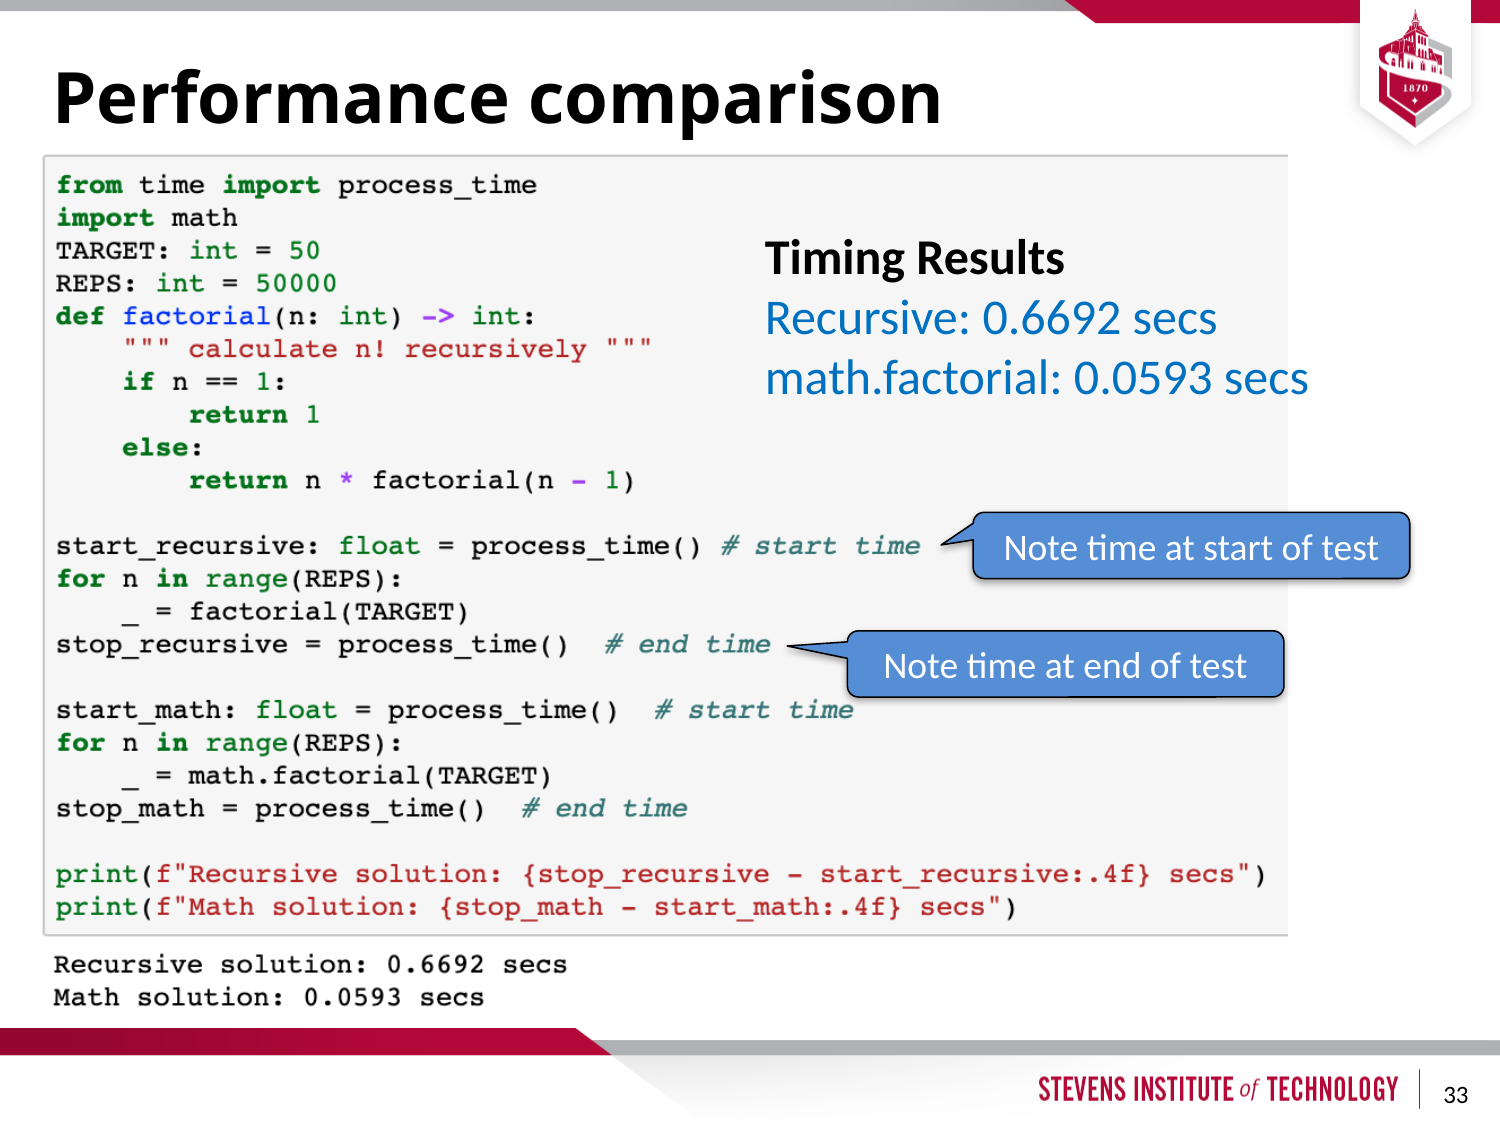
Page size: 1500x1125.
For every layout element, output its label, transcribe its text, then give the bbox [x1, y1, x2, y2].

slide_number 33 [1428, 1071, 1490, 1108]
picture [0, 1028, 1500, 1125]
picture [0, 0, 1500, 1010]
title Performance comparison [37, 45, 1338, 150]
text_box Note time at start of test [1293, 511, 1411, 580]
text_box Timing Results Recursive: 0.6692 secs math.factorial: 0.0593 secs [1293, 217, 1429, 412]
